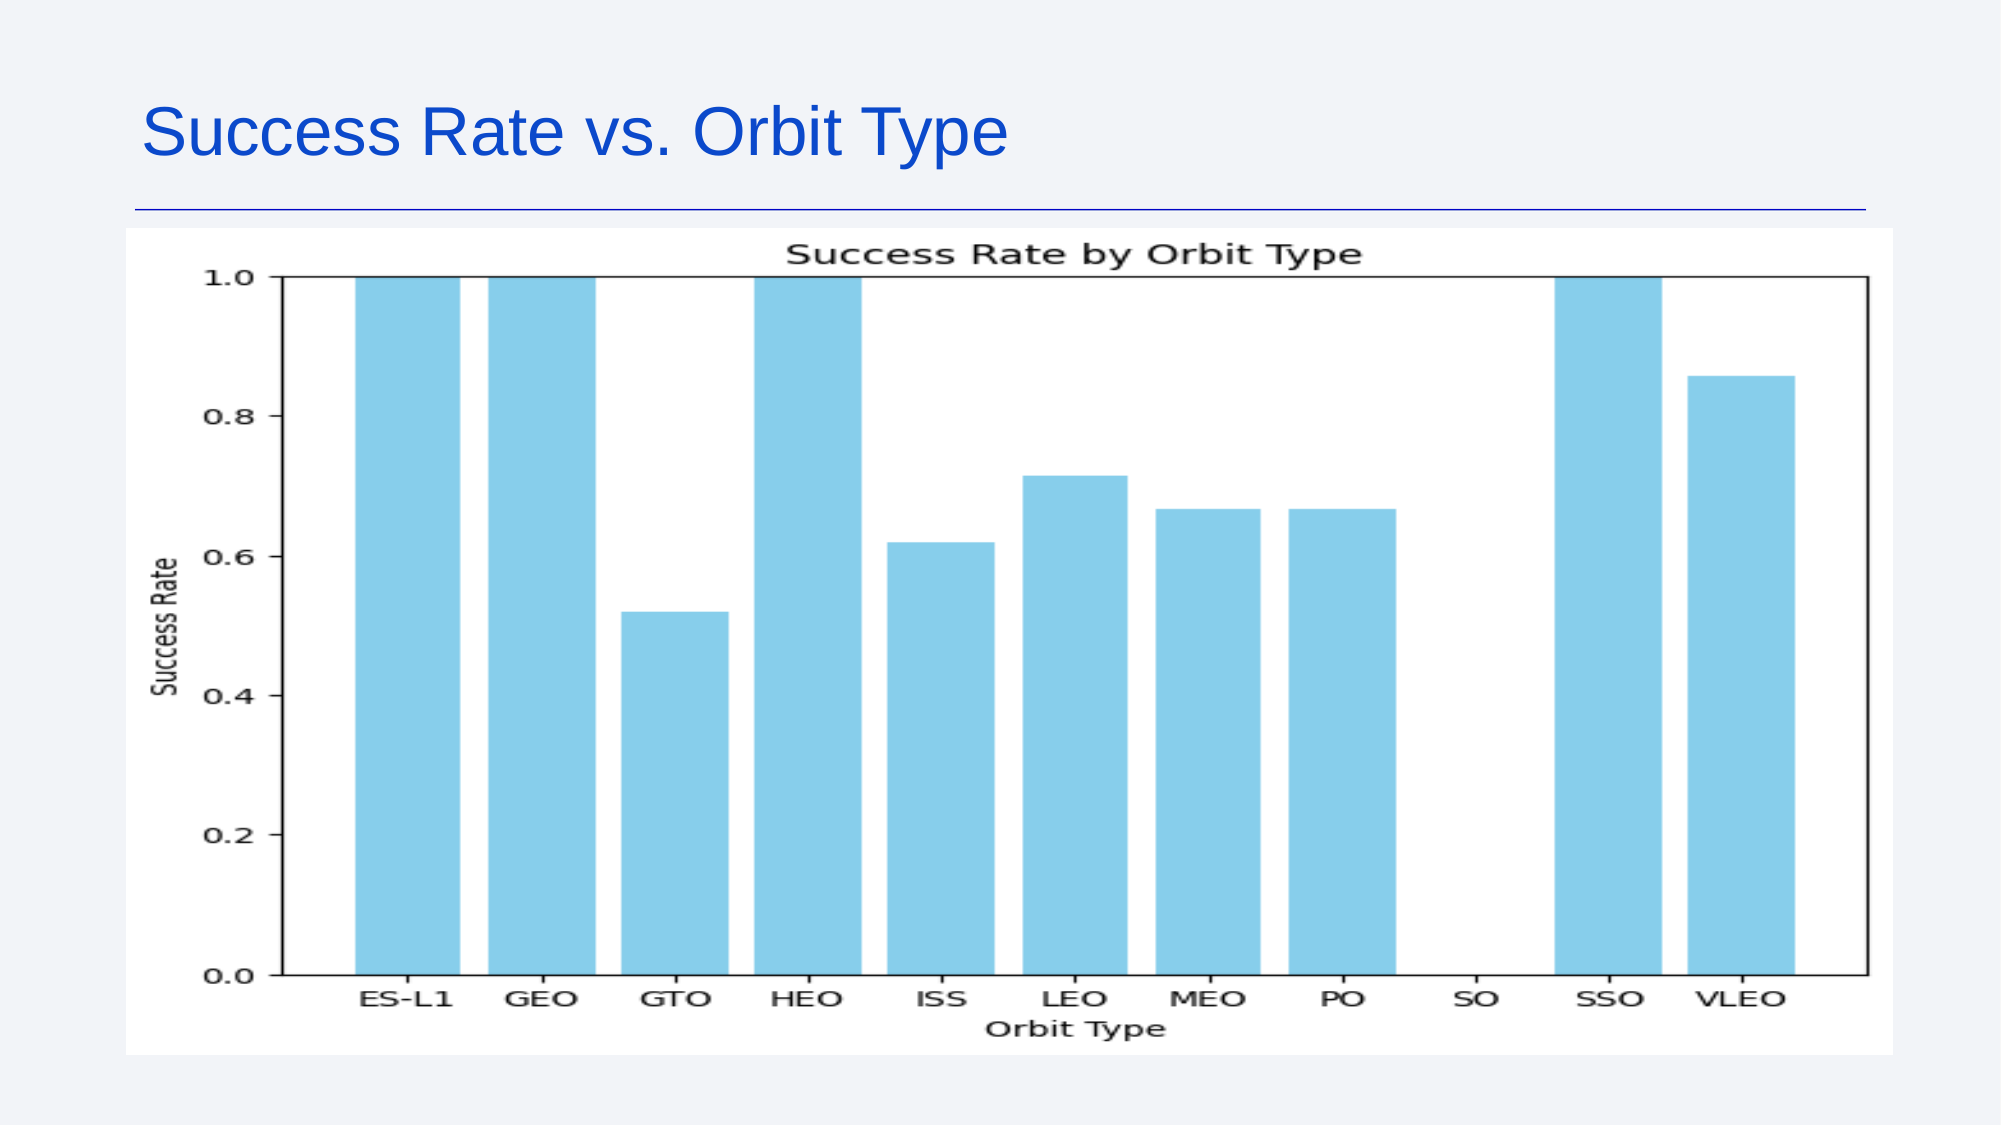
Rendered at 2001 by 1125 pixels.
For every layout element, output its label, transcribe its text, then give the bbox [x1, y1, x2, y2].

text_box Success Rate vs. Orbit Type [126, 88, 1852, 179]
picture [0, 0, 2001, 1125]
